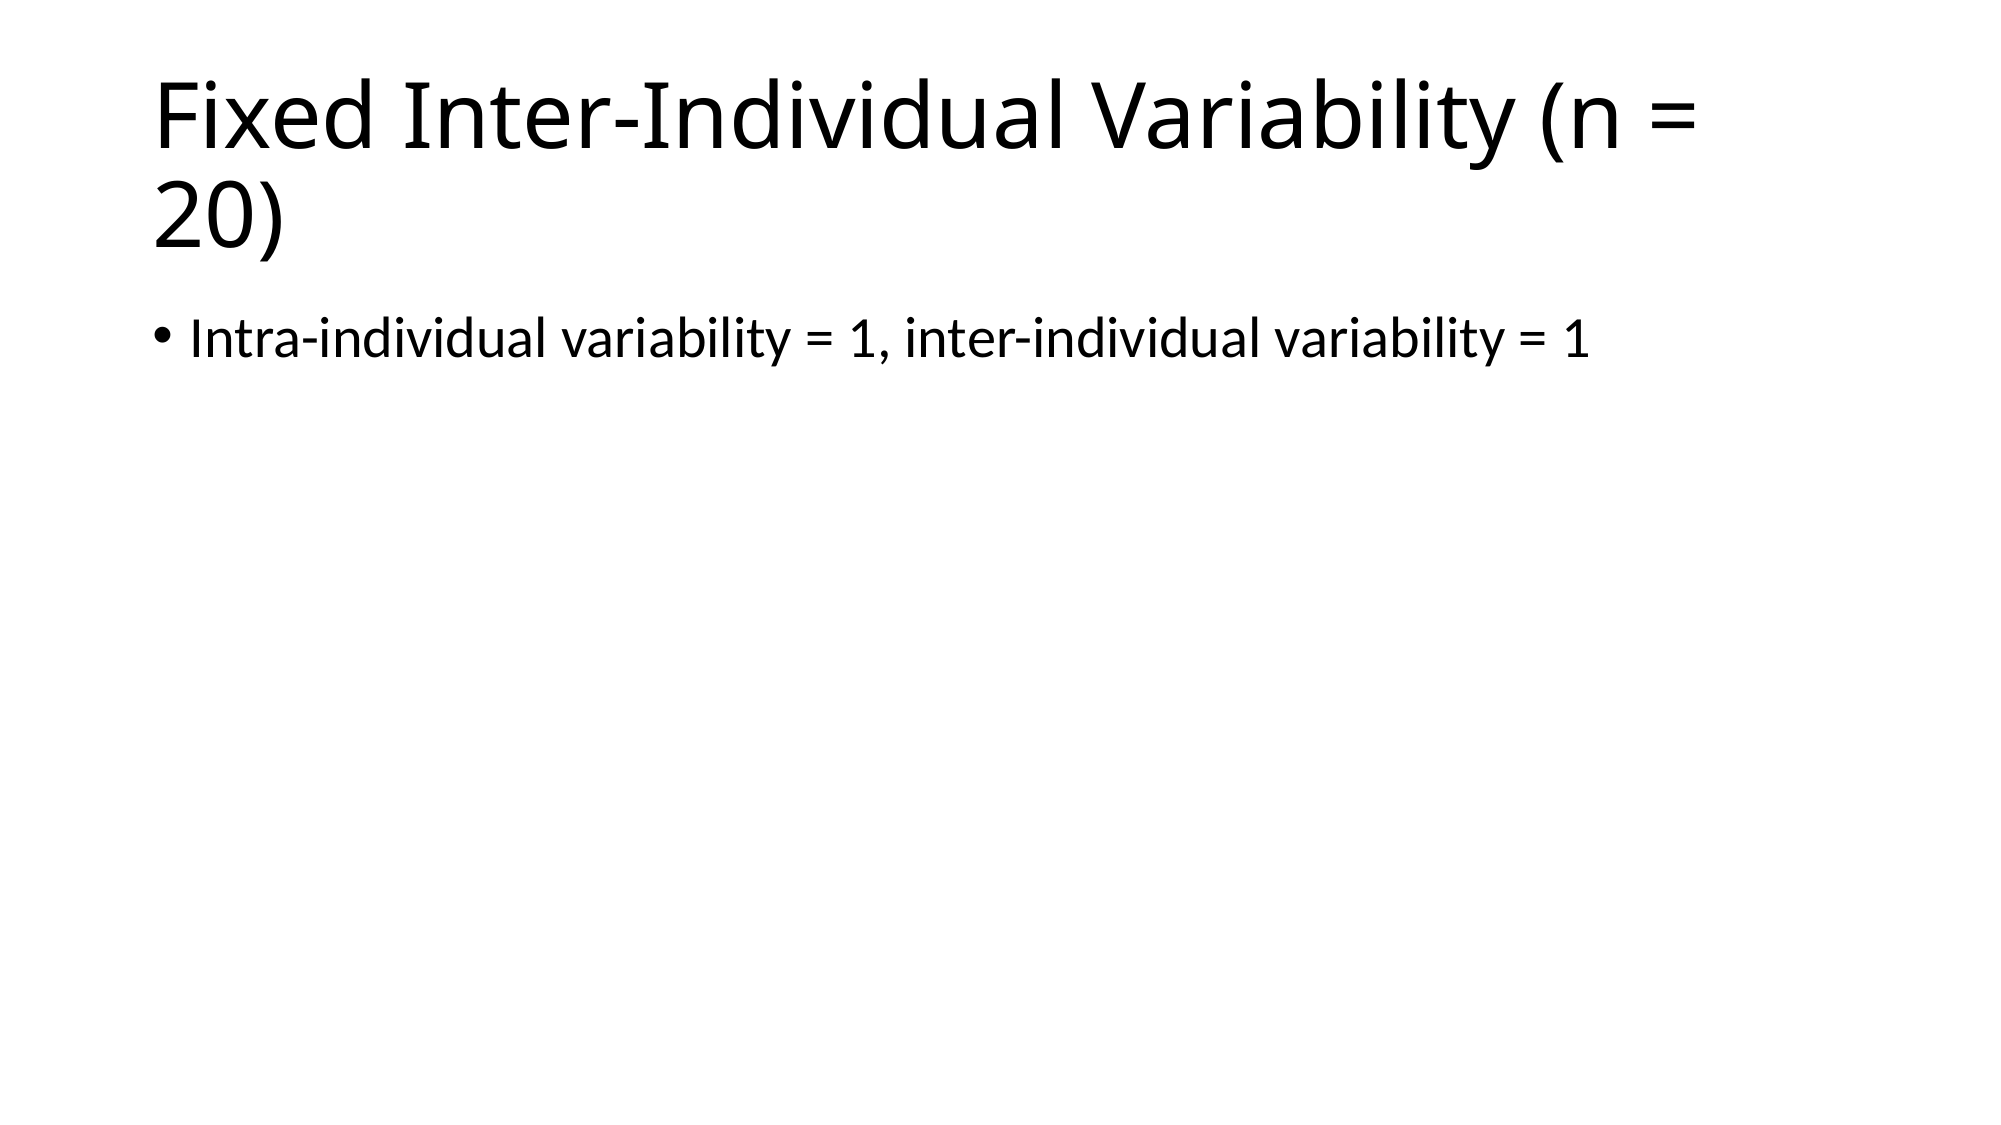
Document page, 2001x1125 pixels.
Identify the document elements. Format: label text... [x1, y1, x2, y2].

list Intra-individual variability = 1, inter-individual variability = 1 [137, 299, 1863, 1014]
title Fixed Inter-Individual Variability (n = 20) [137, 59, 1863, 278]
